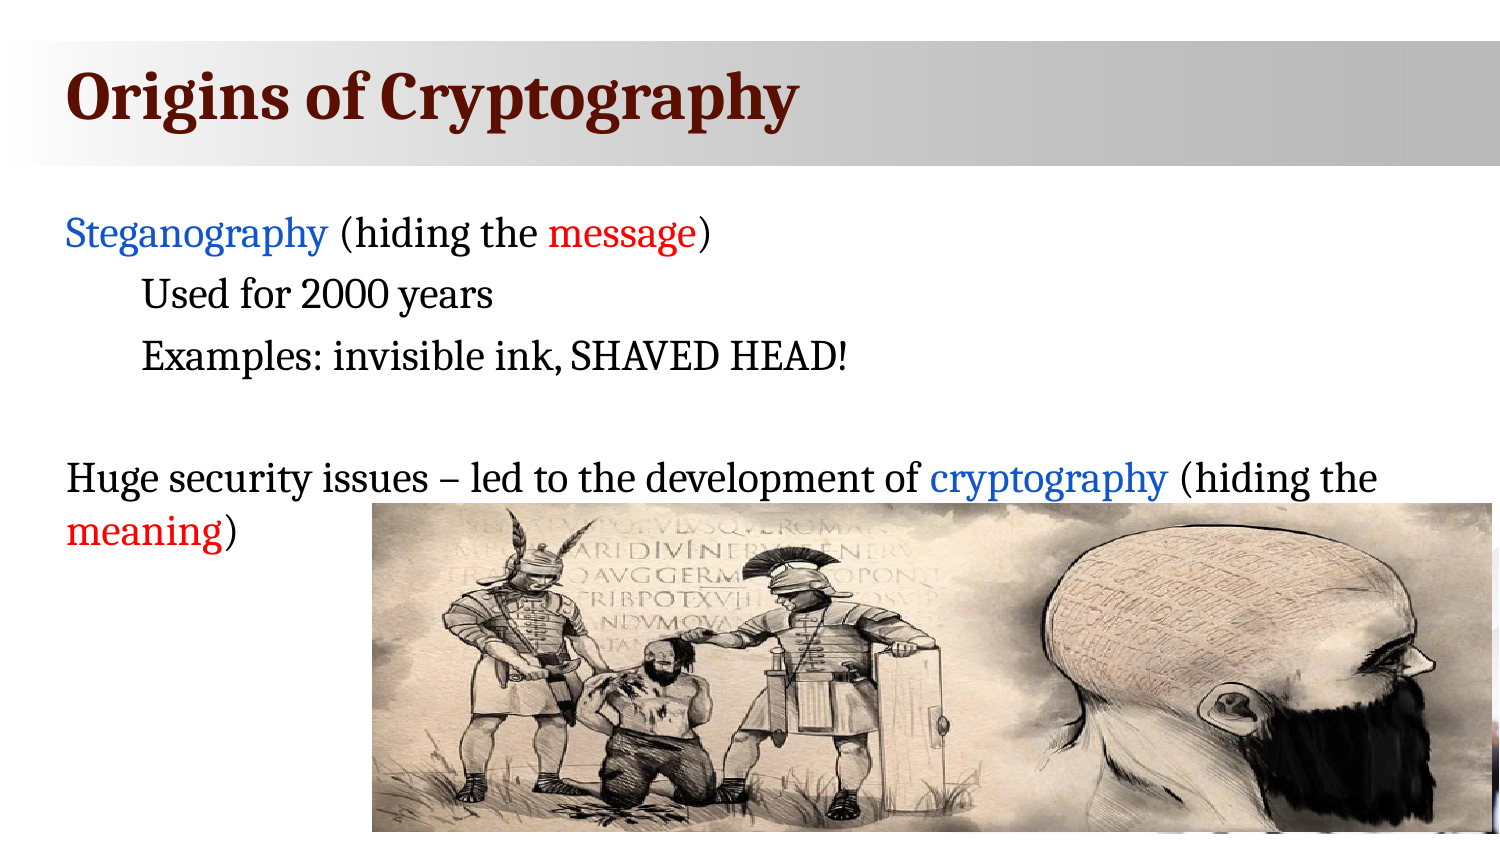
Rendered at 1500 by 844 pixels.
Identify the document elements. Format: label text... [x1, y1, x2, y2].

title Origins of Cryptography [50, 35, 1450, 130]
picture [372, 503, 1499, 834]
list Steganography (hiding the message) Used for 2000 years Examples: invisible ink, SHAVED HEAD! Huge security issues – led to the development of cryptography (hiding the meaning) [50, 188, 1450, 750]
